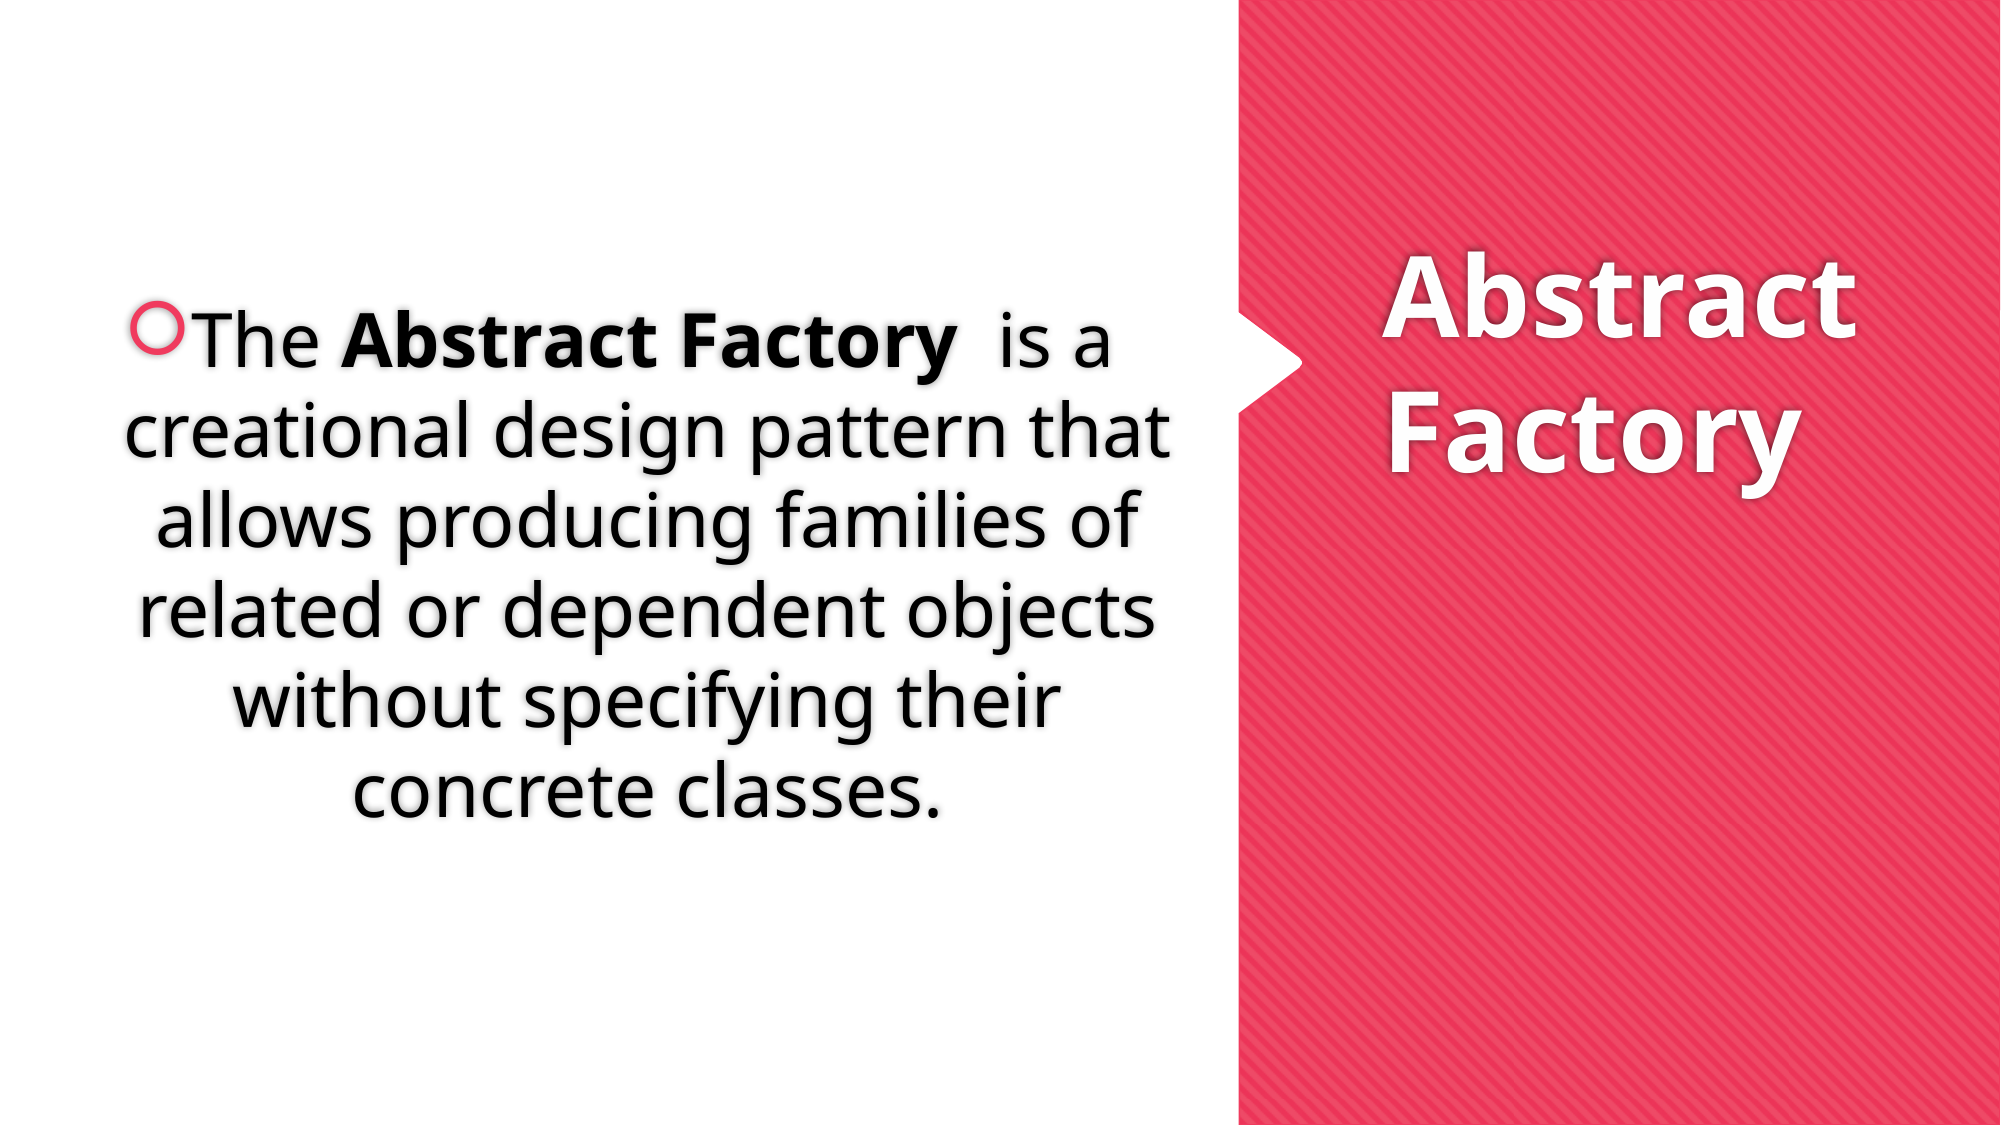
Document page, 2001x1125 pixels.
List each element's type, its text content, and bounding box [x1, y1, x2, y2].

title Abstract Factory [1367, 217, 1904, 521]
text_box [1244, 0, 2000, 1125]
text_box [1245, 318, 1302, 407]
list The Abstract Factory is a creational design pattern that allows producing families of related or dependent objects without specifying their concrete classes. [0, 0, 1240, 1125]
